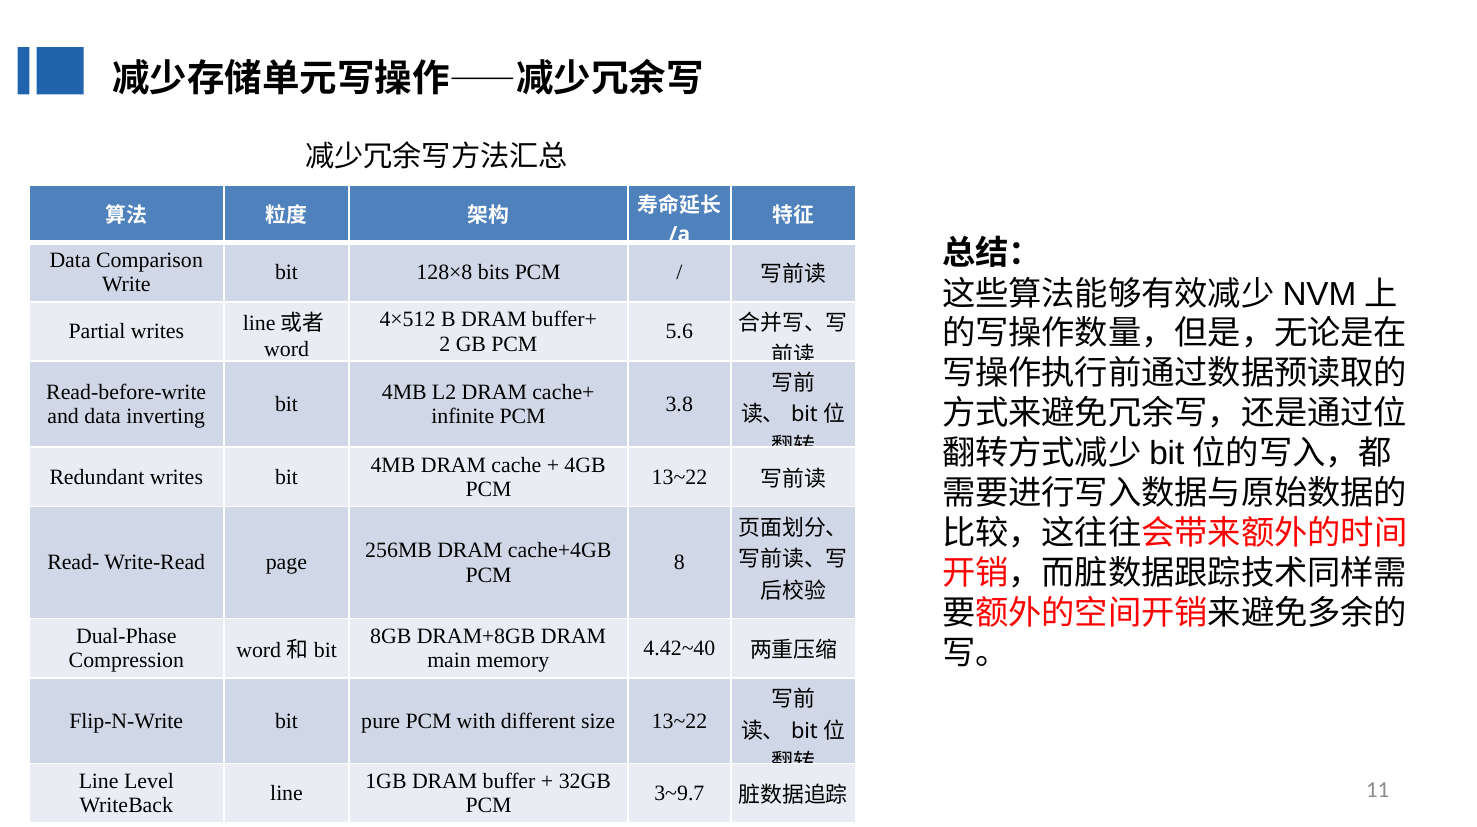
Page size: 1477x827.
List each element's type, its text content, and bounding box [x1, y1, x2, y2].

table_cell 13~22 [629, 679, 730, 763]
table_cell Partial writes [30, 303, 223, 360]
table_cell 写前读 [732, 448, 855, 506]
table_cell page [225, 507, 348, 618]
table_cell Flip-N-Write [30, 679, 223, 763]
table_cell 13~22 [629, 448, 730, 506]
text_box [34, 45, 86, 96]
table_cell 4MB DRAM cache + 4GB PCM [350, 448, 627, 506]
table_header 粒度 [225, 186, 348, 240]
table_cell 页面划分、写前读、写后校验 [732, 507, 855, 618]
table_cell bit [225, 679, 348, 763]
table_cell 4.42~40 [629, 619, 730, 677]
table_cell Read- Write-Read [30, 507, 223, 618]
text_box [16, 45, 32, 96]
table_cell Read-before-write and data inverting [30, 362, 223, 446]
table_header 寿命延长 /a [629, 186, 730, 240]
table_cell line或者word [225, 303, 348, 360]
table_cell bit [225, 362, 348, 446]
table_cell 8GB DRAM+8GB DRAM main memory [350, 619, 627, 677]
table_cell Data Comparison Write [30, 245, 223, 301]
table_cell 256MB DRAM cache+4GB PCM [350, 507, 627, 618]
table_cell 4MB L2 DRAM cache+ infinite PCM [350, 362, 627, 446]
table_cell 3~9.7 [629, 764, 730, 822]
table_cell Redundant writes [30, 448, 223, 506]
table_cell / [629, 245, 730, 301]
table_cell 3.8 [629, 362, 730, 446]
table_cell bit [225, 448, 348, 506]
table_cell pure PCM with different size [350, 679, 627, 763]
table_header 特征 [732, 186, 855, 240]
text_box 总结： 这些算法能够有效减少NVM上的写操作数量，但是，无论是在写操作执行前通过数据预读取的方式来避免冗余写，还是通过位翻转方式减少bit位的写入，都需要进行写入数据与原始数据的比较，这往往会带来额外的时间开销，而脏数据跟踪技术同样需要额外的空间开销来避免多余的写。 [927, 224, 1425, 679]
table_cell 两重压缩 [732, 619, 855, 677]
table_cell 写前读、bit位翻转 [732, 362, 855, 446]
table_cell 8 [629, 507, 730, 618]
text_box 减少存储单元写操作——减少冗余写 [112, 44, 751, 99]
slide_number 11 [1058, 766, 1403, 811]
table_cell Line Level WriteBack [30, 764, 223, 822]
table_cell word和bit [225, 619, 348, 677]
table_cell 5.6 [629, 303, 730, 360]
table_cell 4×512 B DRAM buffer+ 2 GB PCM [350, 303, 627, 360]
table_header 算法 [30, 186, 223, 240]
table_cell line [225, 764, 348, 822]
table_cell 写前读 [732, 245, 855, 301]
table_cell 128×8 bits PCM [350, 245, 627, 301]
table_cell bit [225, 245, 348, 301]
table_cell 1GB DRAM buffer + 32GB PCM [350, 764, 627, 822]
table_cell 合并写、写前读 [732, 303, 855, 360]
table_cell 写前读、bit位翻转 [732, 679, 855, 763]
text_box 减少冗余写方法汇总 [28, 129, 845, 180]
table_cell 脏数据追踪 [732, 764, 855, 822]
table_cell Dual-Phase Compression [30, 619, 223, 677]
table_header 架构 [350, 186, 627, 240]
